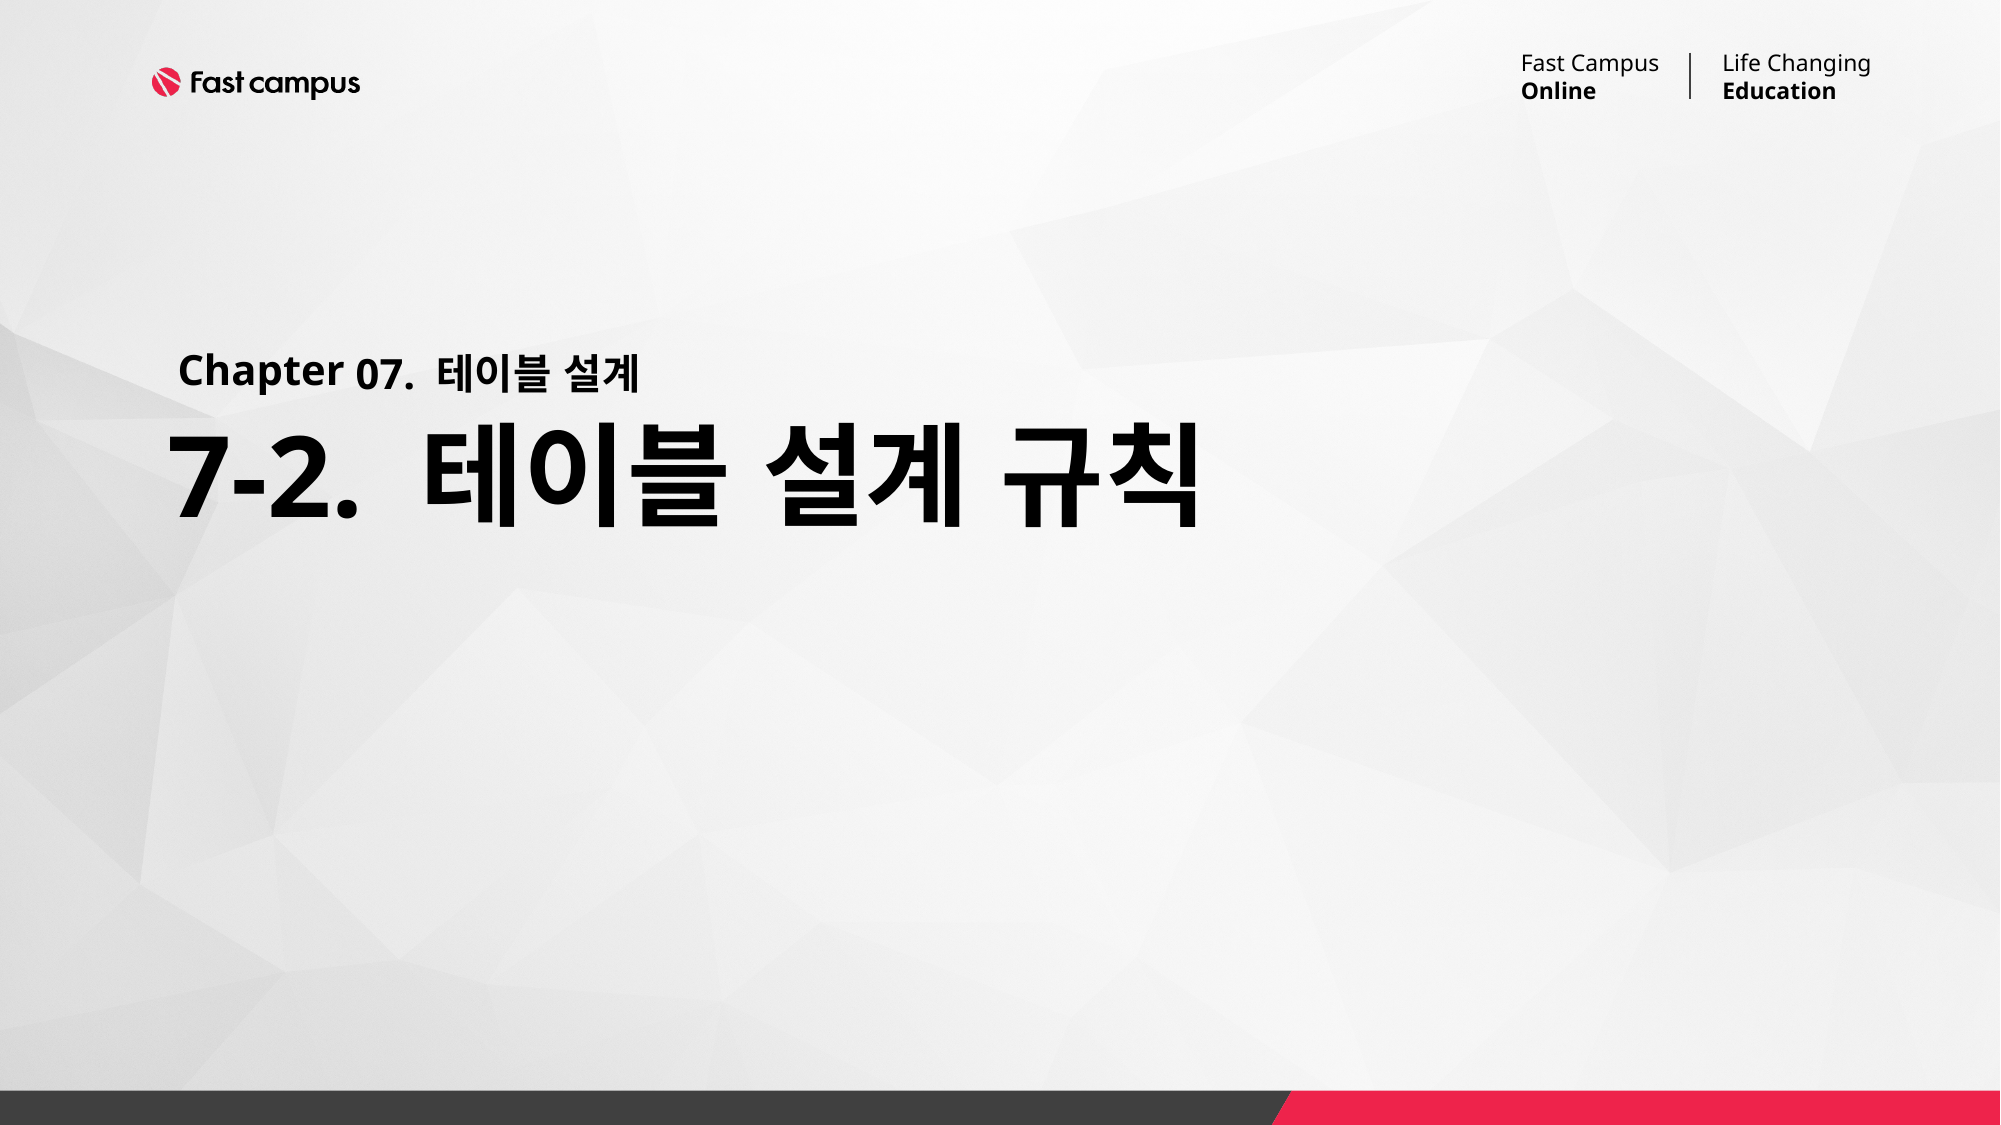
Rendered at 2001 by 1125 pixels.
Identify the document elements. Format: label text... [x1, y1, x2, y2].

text_box 이수지 [0, 0, 2000, 1090]
picture [152, 52, 360, 112]
title 7-2. 테이블 설계 규칙 [152, 412, 1878, 767]
list 07. 테이블 설계 [340, 345, 1965, 413]
